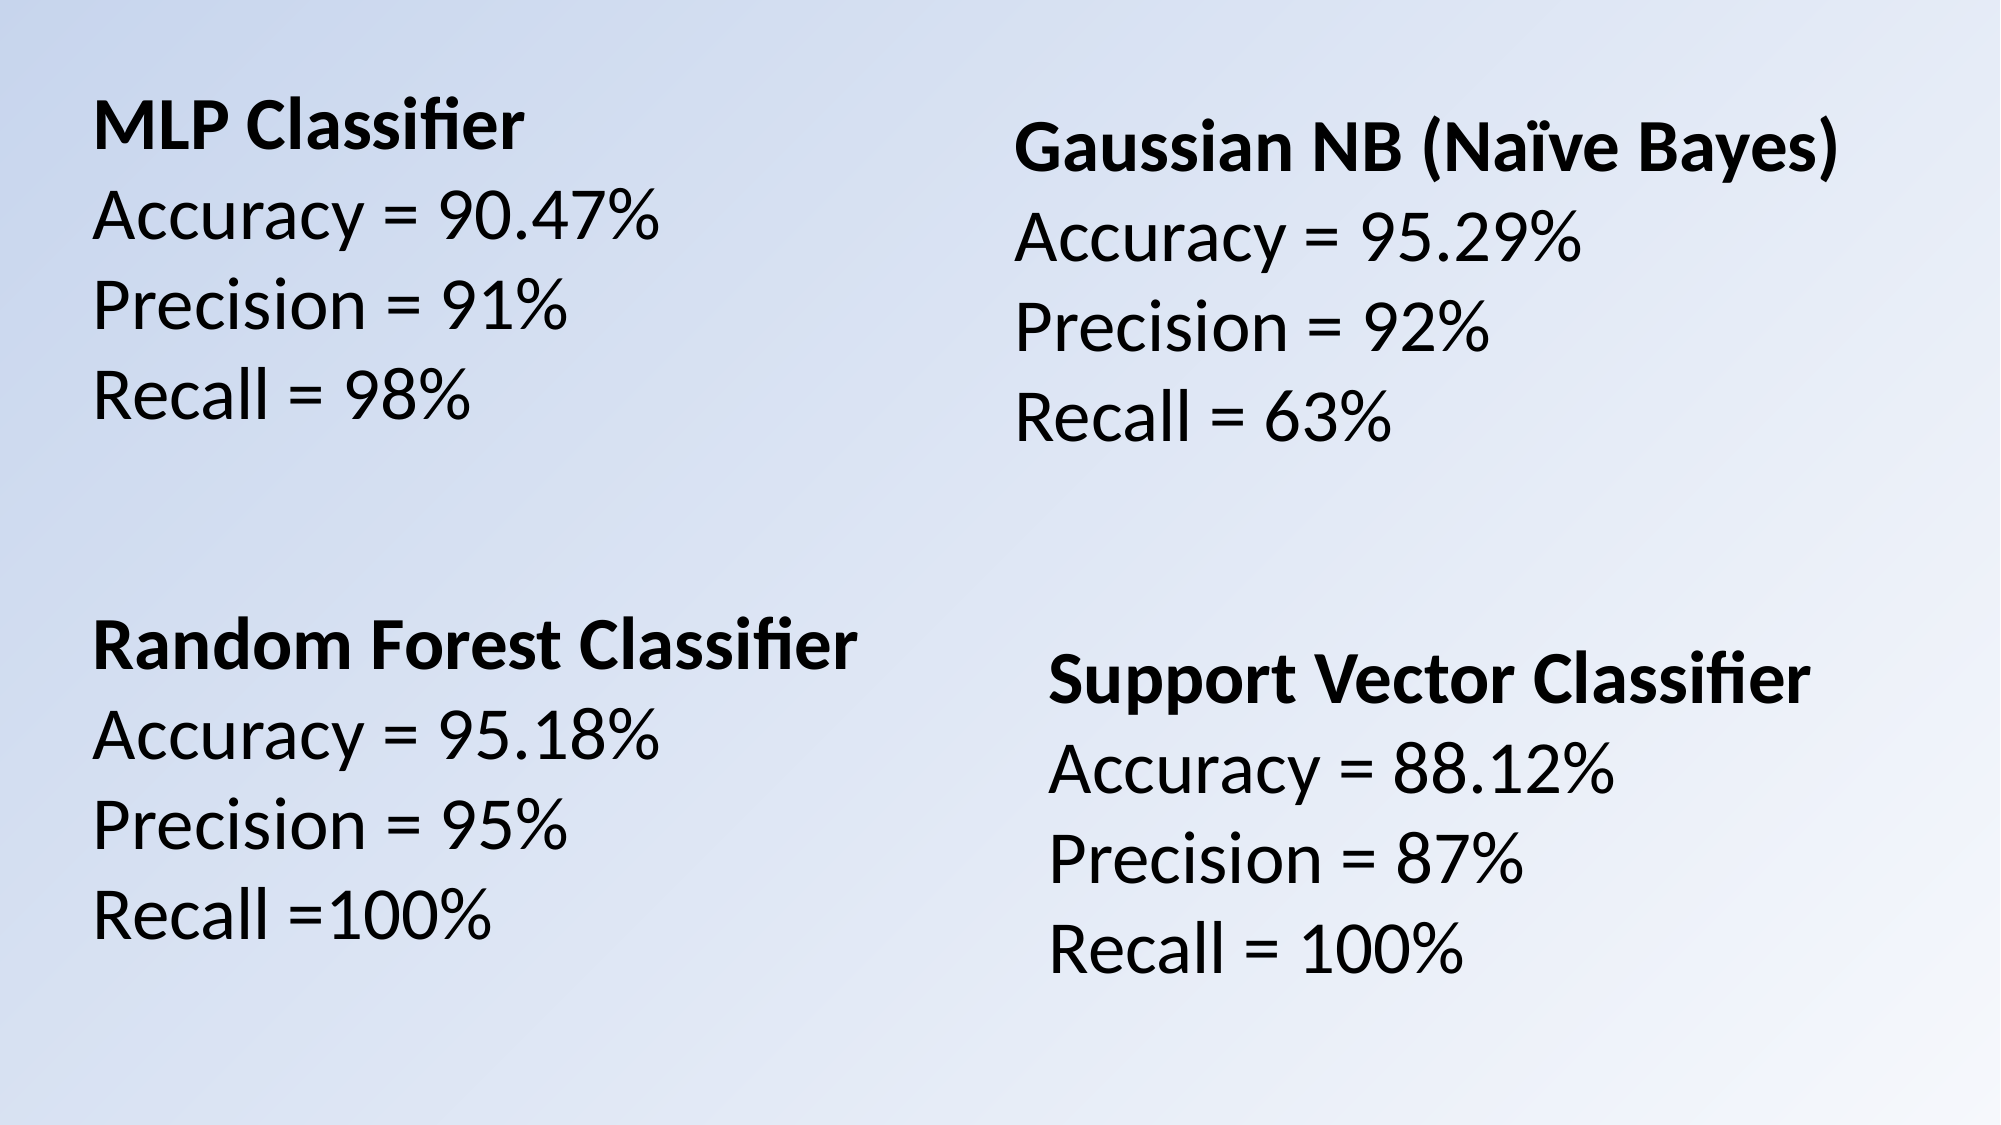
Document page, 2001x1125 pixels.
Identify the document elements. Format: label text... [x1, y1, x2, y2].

text_box Support Vector Classifier Accuracy = 88.12% Precision = 87% Recall = 100% [1033, 620, 1830, 996]
text_box Random Forest Classifier Accuracy = 95.18% Precision = 95% Recall =100% [78, 587, 879, 962]
text_box MLP Classifier Accuracy = 90.47% Precision = 91% Recall = 98% [78, 67, 750, 443]
text_box Gaussian NB (Naïve Bayes) Accuracy = 95.29% Precision = 92% Recall = 63% [999, 89, 1863, 464]
